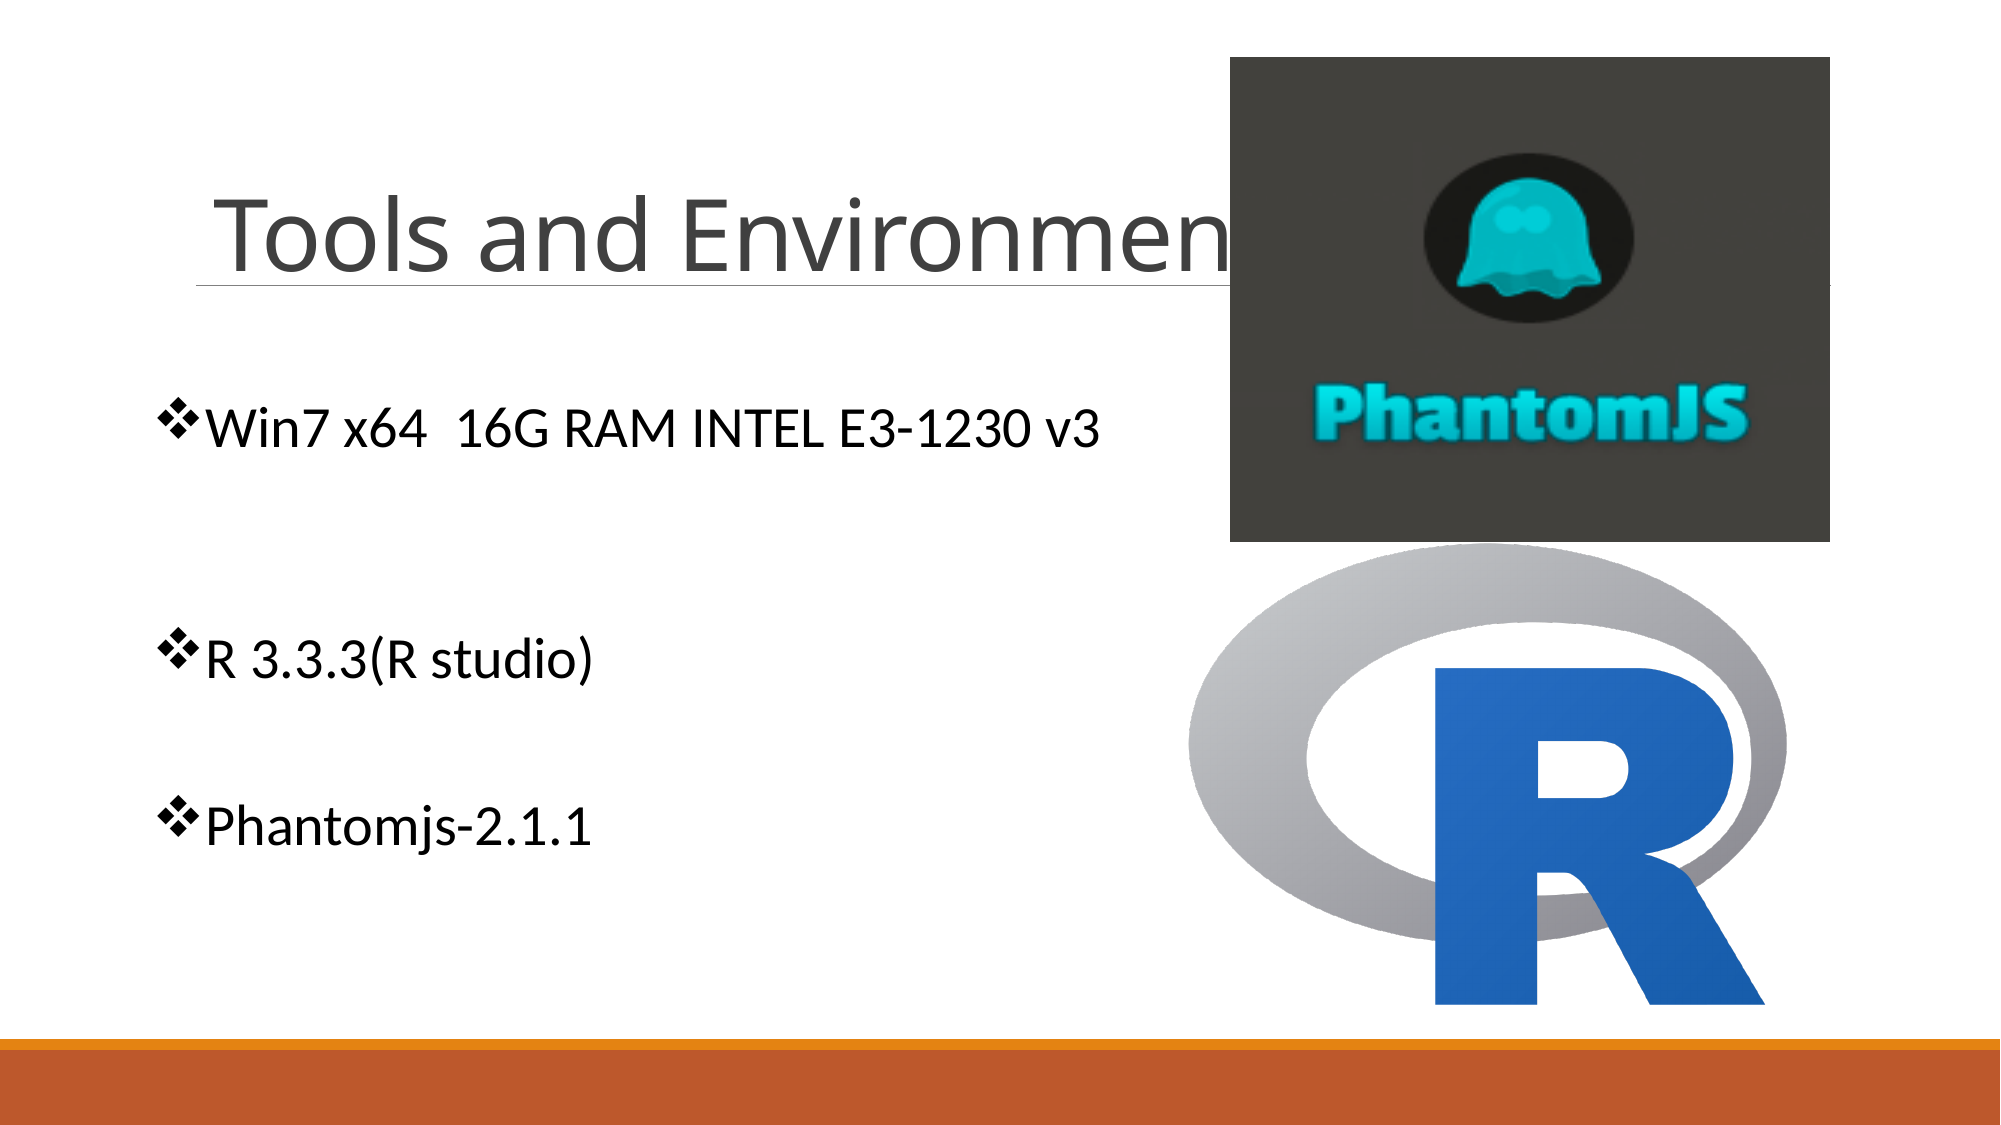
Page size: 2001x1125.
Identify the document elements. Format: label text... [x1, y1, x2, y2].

title Tools and Environment [199, 0, 1824, 300]
text_box Win7 x64 16G RAM INTEL E3-1230 v3 R 3.3.3(R studio) Phantomjs-2.1.1 [137, 299, 1149, 1062]
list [1187, 540, 1788, 1007]
picture [1229, 57, 1831, 542]
